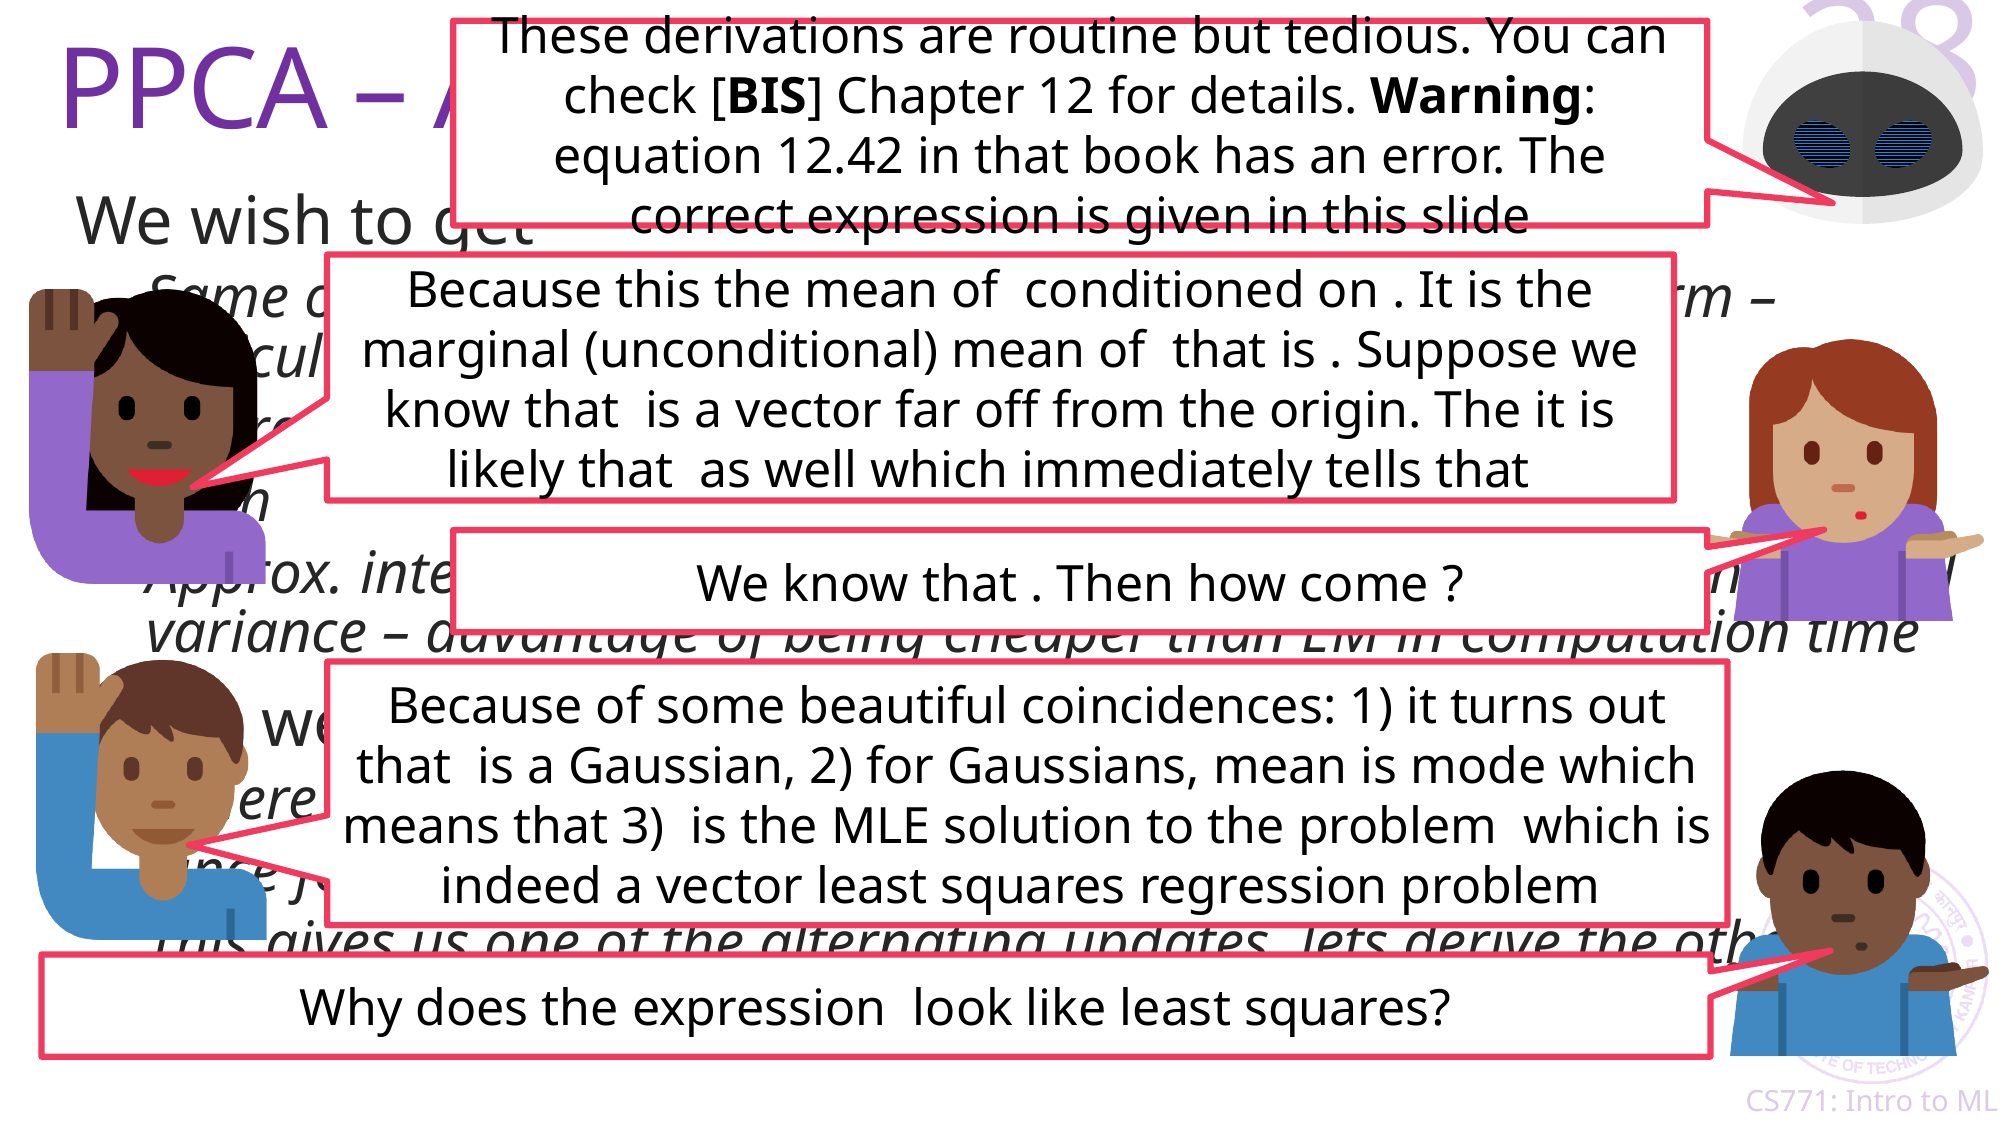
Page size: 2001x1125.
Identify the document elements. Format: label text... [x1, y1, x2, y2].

picture [1702, 339, 1984, 621]
text_box These derivations are routine but tedious. You can check [BIS] Chapter 12 for details. Warning: equation 12.42 in that book has an error. The correct expression is given in this slide [452, 19, 1741, 227]
picture [8, 653, 295, 940]
title PPCA – Alternating Optimization [41, 5, 1945, 183]
picture [0, 289, 295, 584]
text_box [1741, 20, 1984, 225]
picture [1696, 766, 1989, 1059]
slide_number 28 [1520, 6, 2000, 183]
